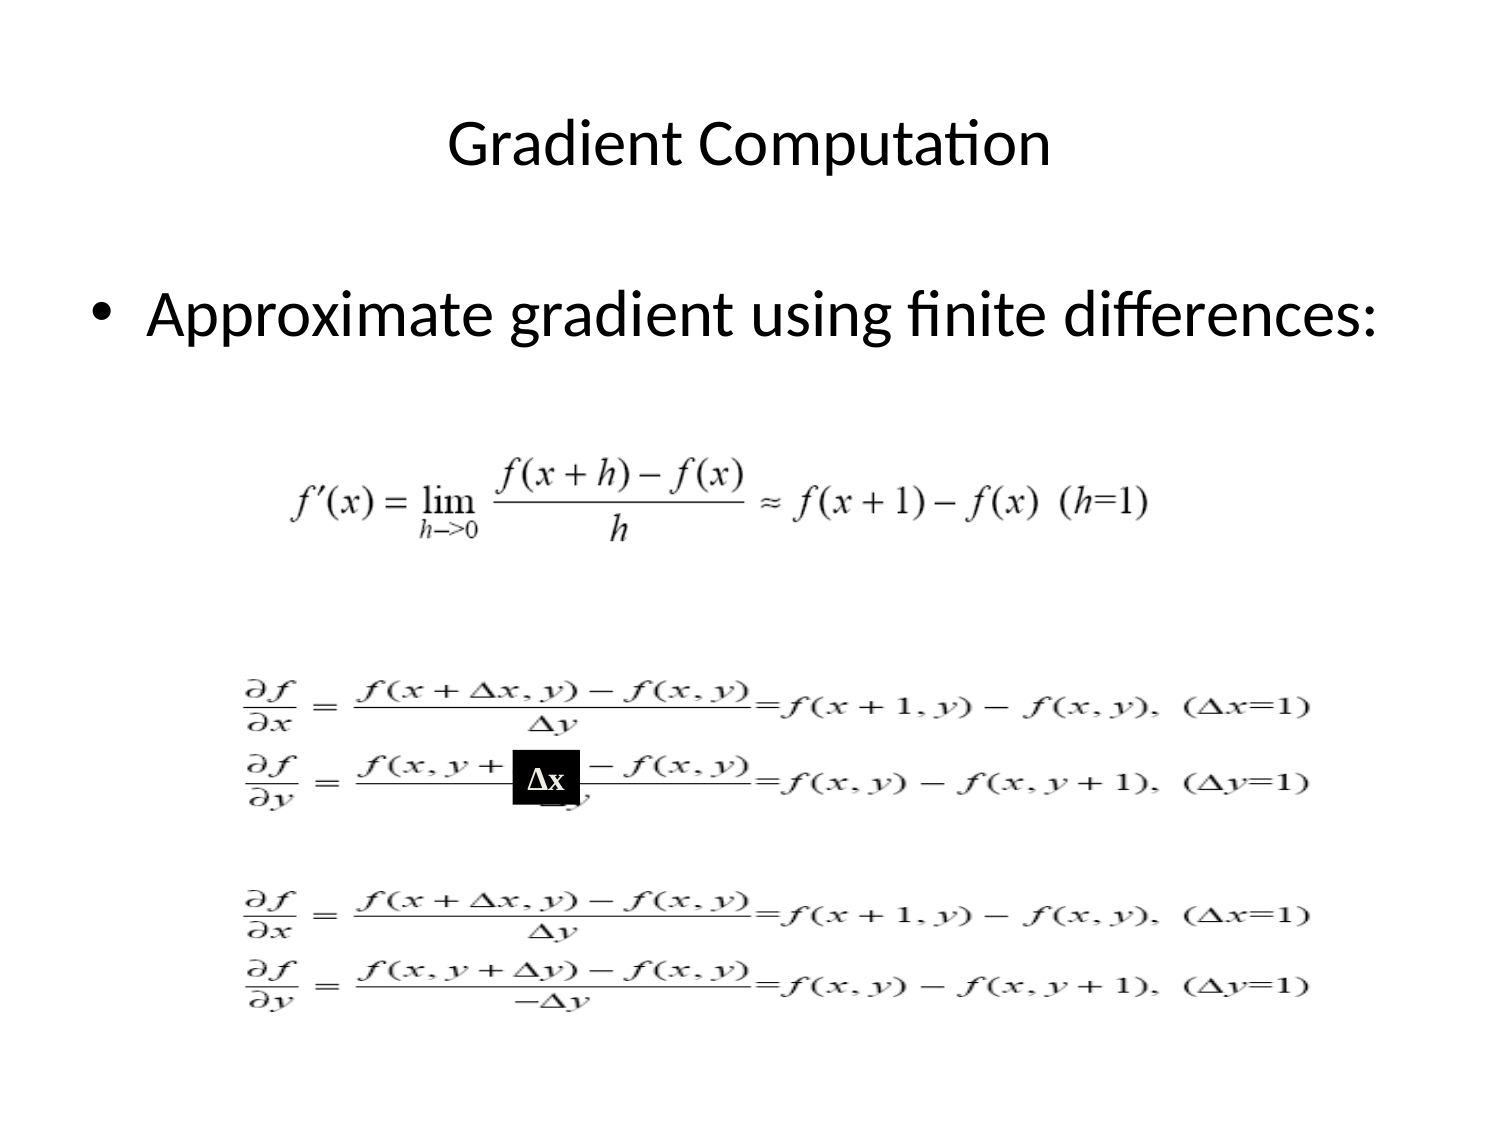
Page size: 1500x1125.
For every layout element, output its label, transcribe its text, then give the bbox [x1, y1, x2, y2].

picture [262, 437, 1171, 559]
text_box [212, 662, 1338, 826]
list Approximate gradient using finite differences: [75, 262, 1425, 1005]
title Gradient Computation [75, 45, 1425, 233]
picture [212, 874, 1338, 1026]
